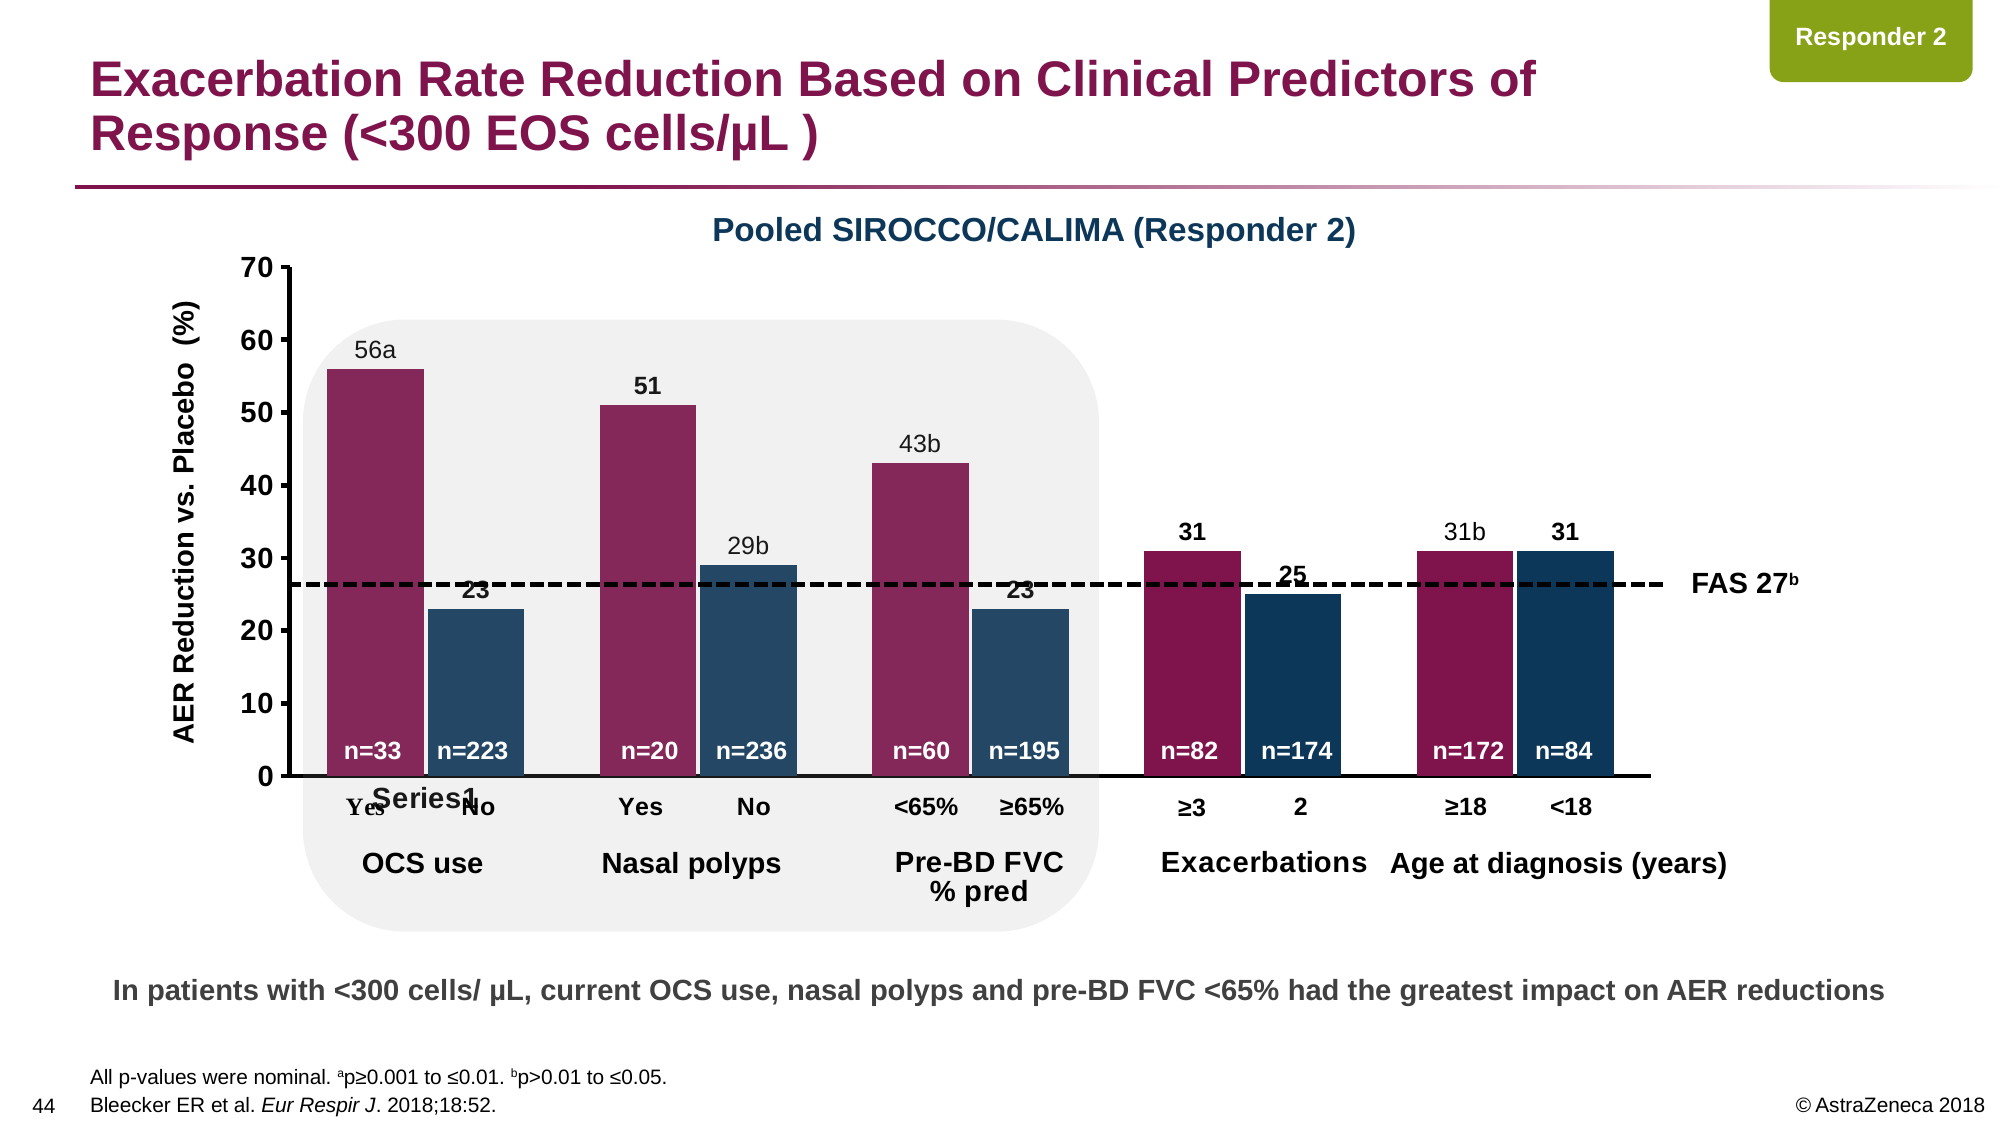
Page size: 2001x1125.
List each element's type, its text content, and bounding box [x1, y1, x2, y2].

slide_number 43 [0, 1081, 75, 1125]
text_box In patients with <300 cells/ µL, current OCS use, nasal polyps and pre-BD FVC <65% had the greatest impact on AER reductions [0, 950, 2000, 1033]
list All p-values were nominal. ap≥0.001 to ≤0.01. bp>0.01 to ≤0.05. Bleecker ER et al. Eur Respir J. 2018;18:52. [75, 1033, 1692, 1125]
title Exacerbation Rate Reduction Based on Clinical Predictors of Response (<300 EOS cells/µL ) [75, 37, 1961, 169]
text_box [1769, 0, 1973, 83]
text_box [161, 240, 1854, 967]
text_box Pooled SIROCCO/CALIMA (Responder 2) [256, 200, 1814, 240]
